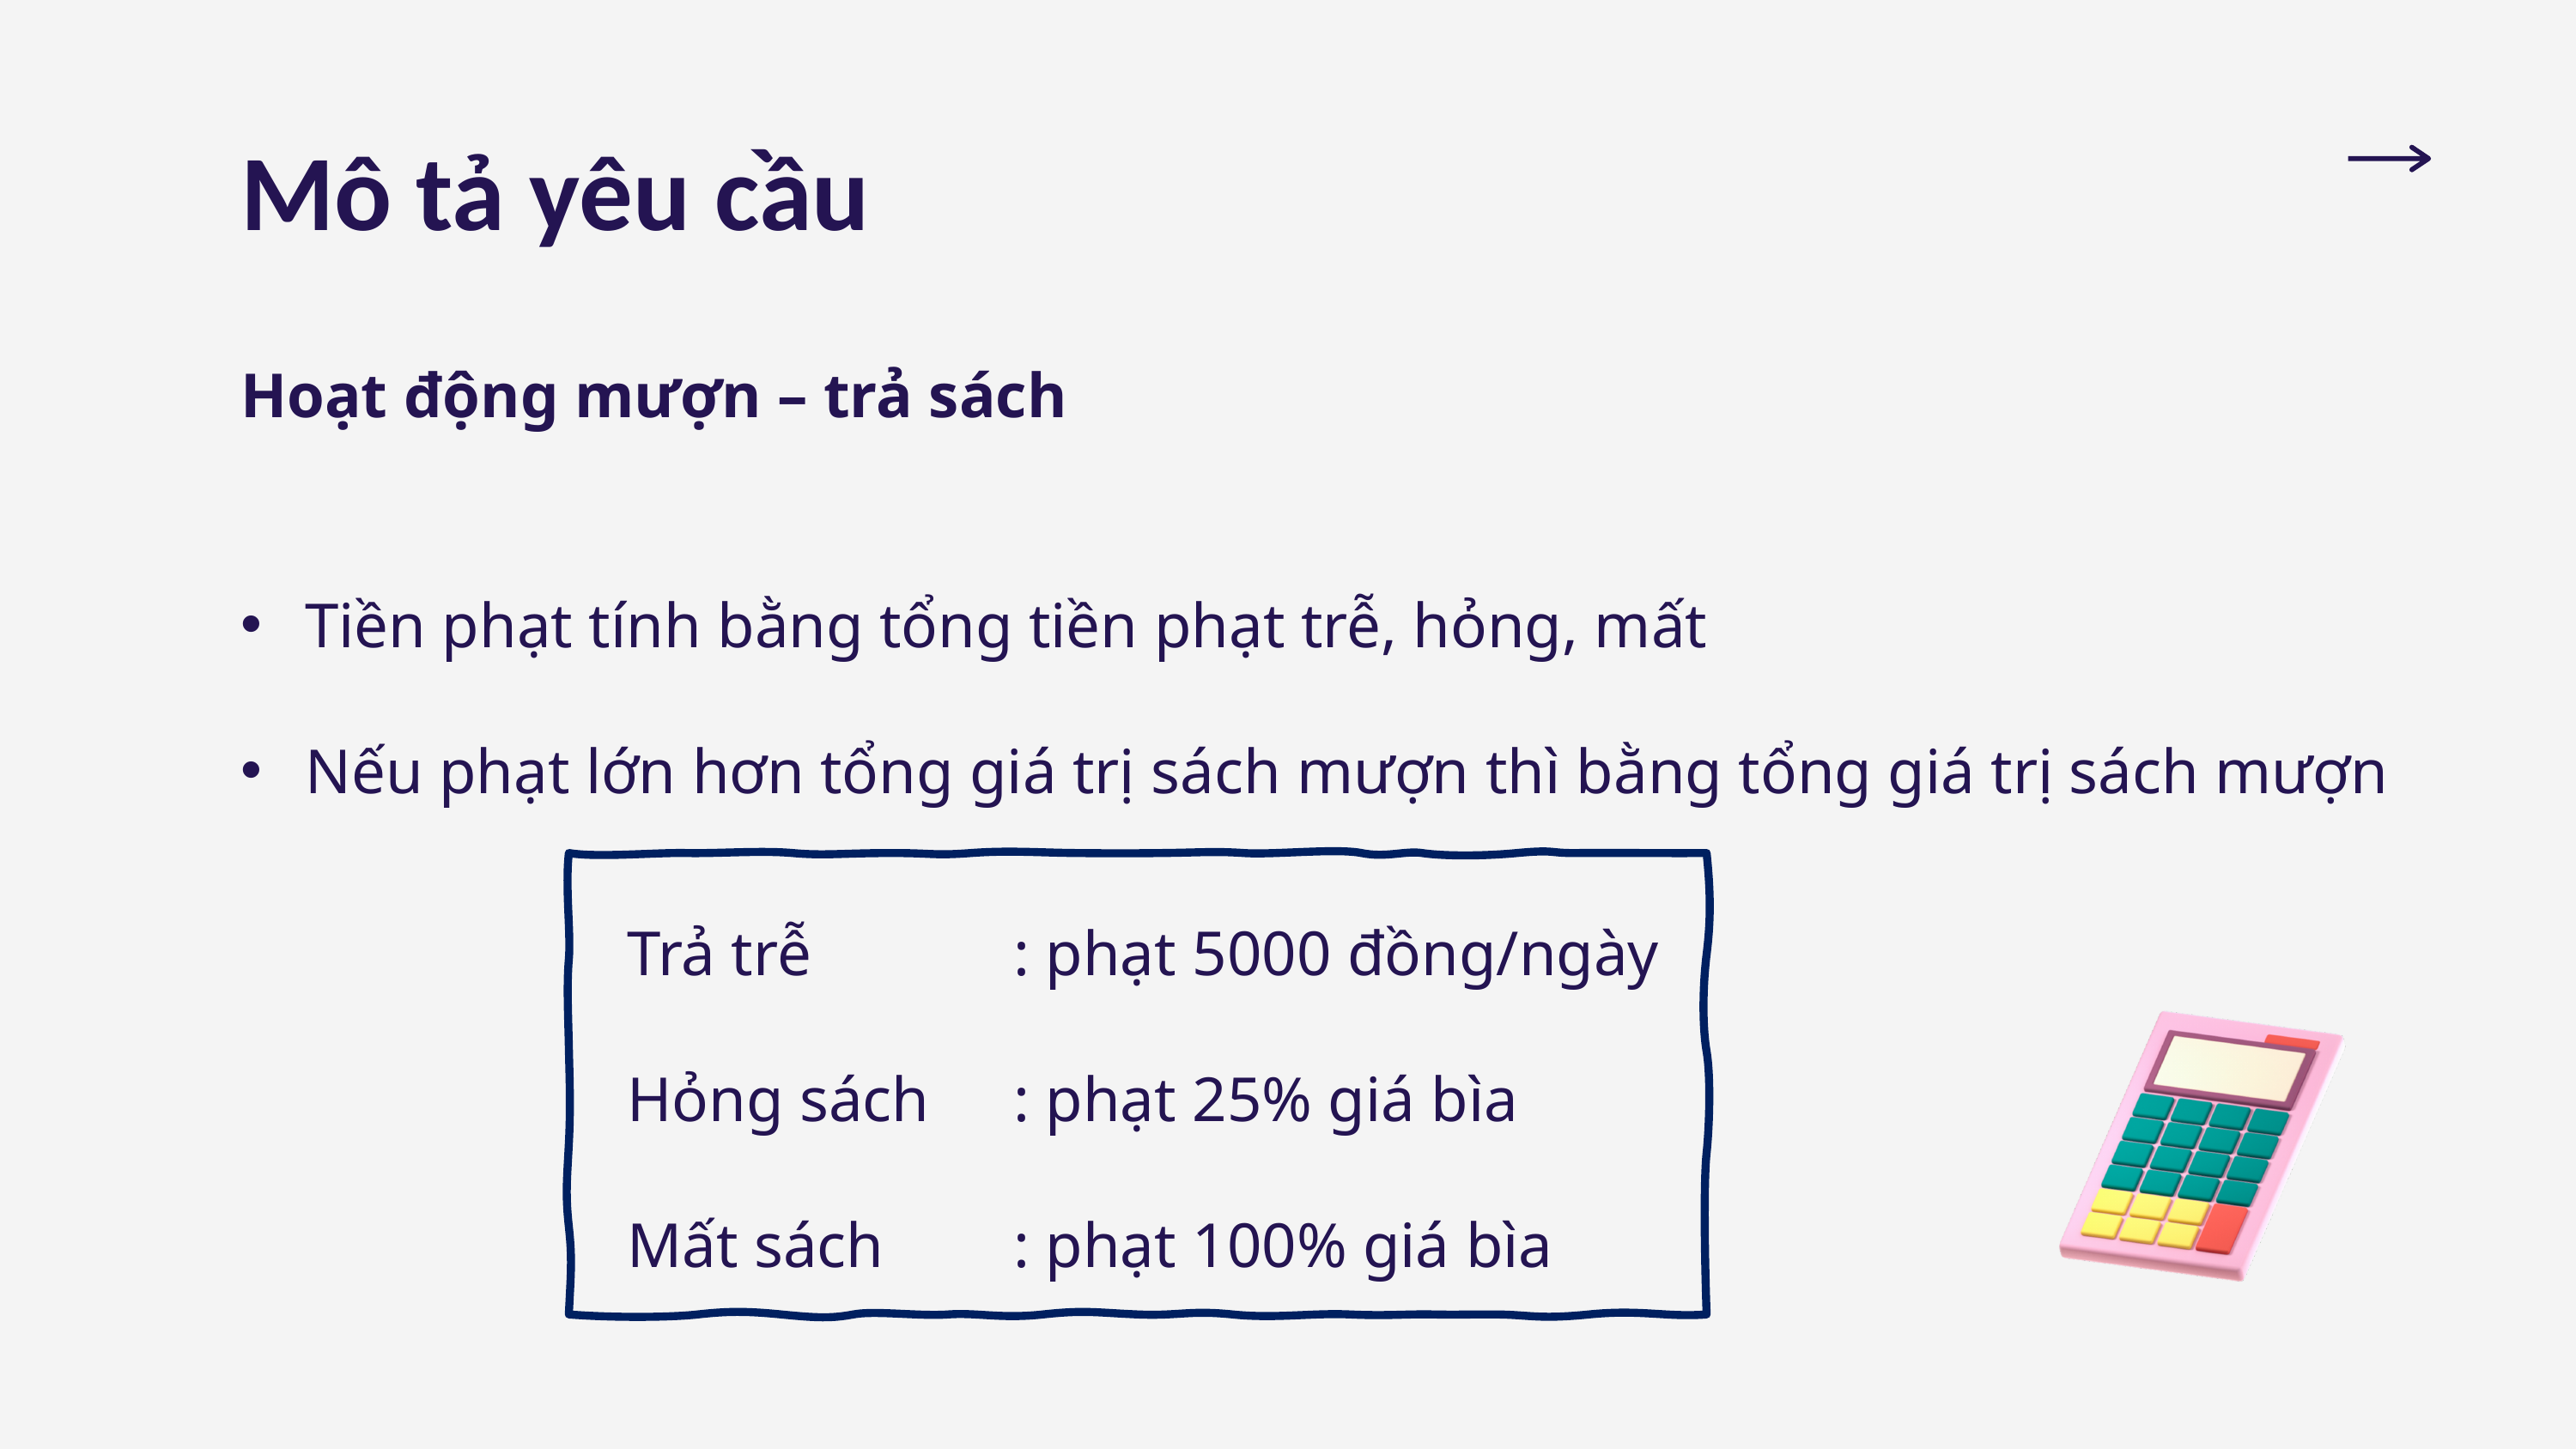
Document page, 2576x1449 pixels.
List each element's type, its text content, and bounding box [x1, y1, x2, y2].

text_box Hoạt động mượn – trả sách [240, 284, 1792, 430]
picture [2057, 978, 2348, 1314]
text_box Mô tả yêu cầu [240, 90, 2224, 252]
text_box Tiền phạt tính bằng tổng tiền phạt trễ, hỏng, mất Nếu phạt lớn hơn tổng giá trị sách mượn thì bằng tổng giá trị sách mượn Trả trễ : phạt 5000 đồng/ngày Hỏng sách : phạt 25% giá bìa Mất sách : phạt 100% giá bìa [240, 513, 2404, 1425]
text_box [564, 849, 1712, 1319]
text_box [2348, 144, 2432, 173]
